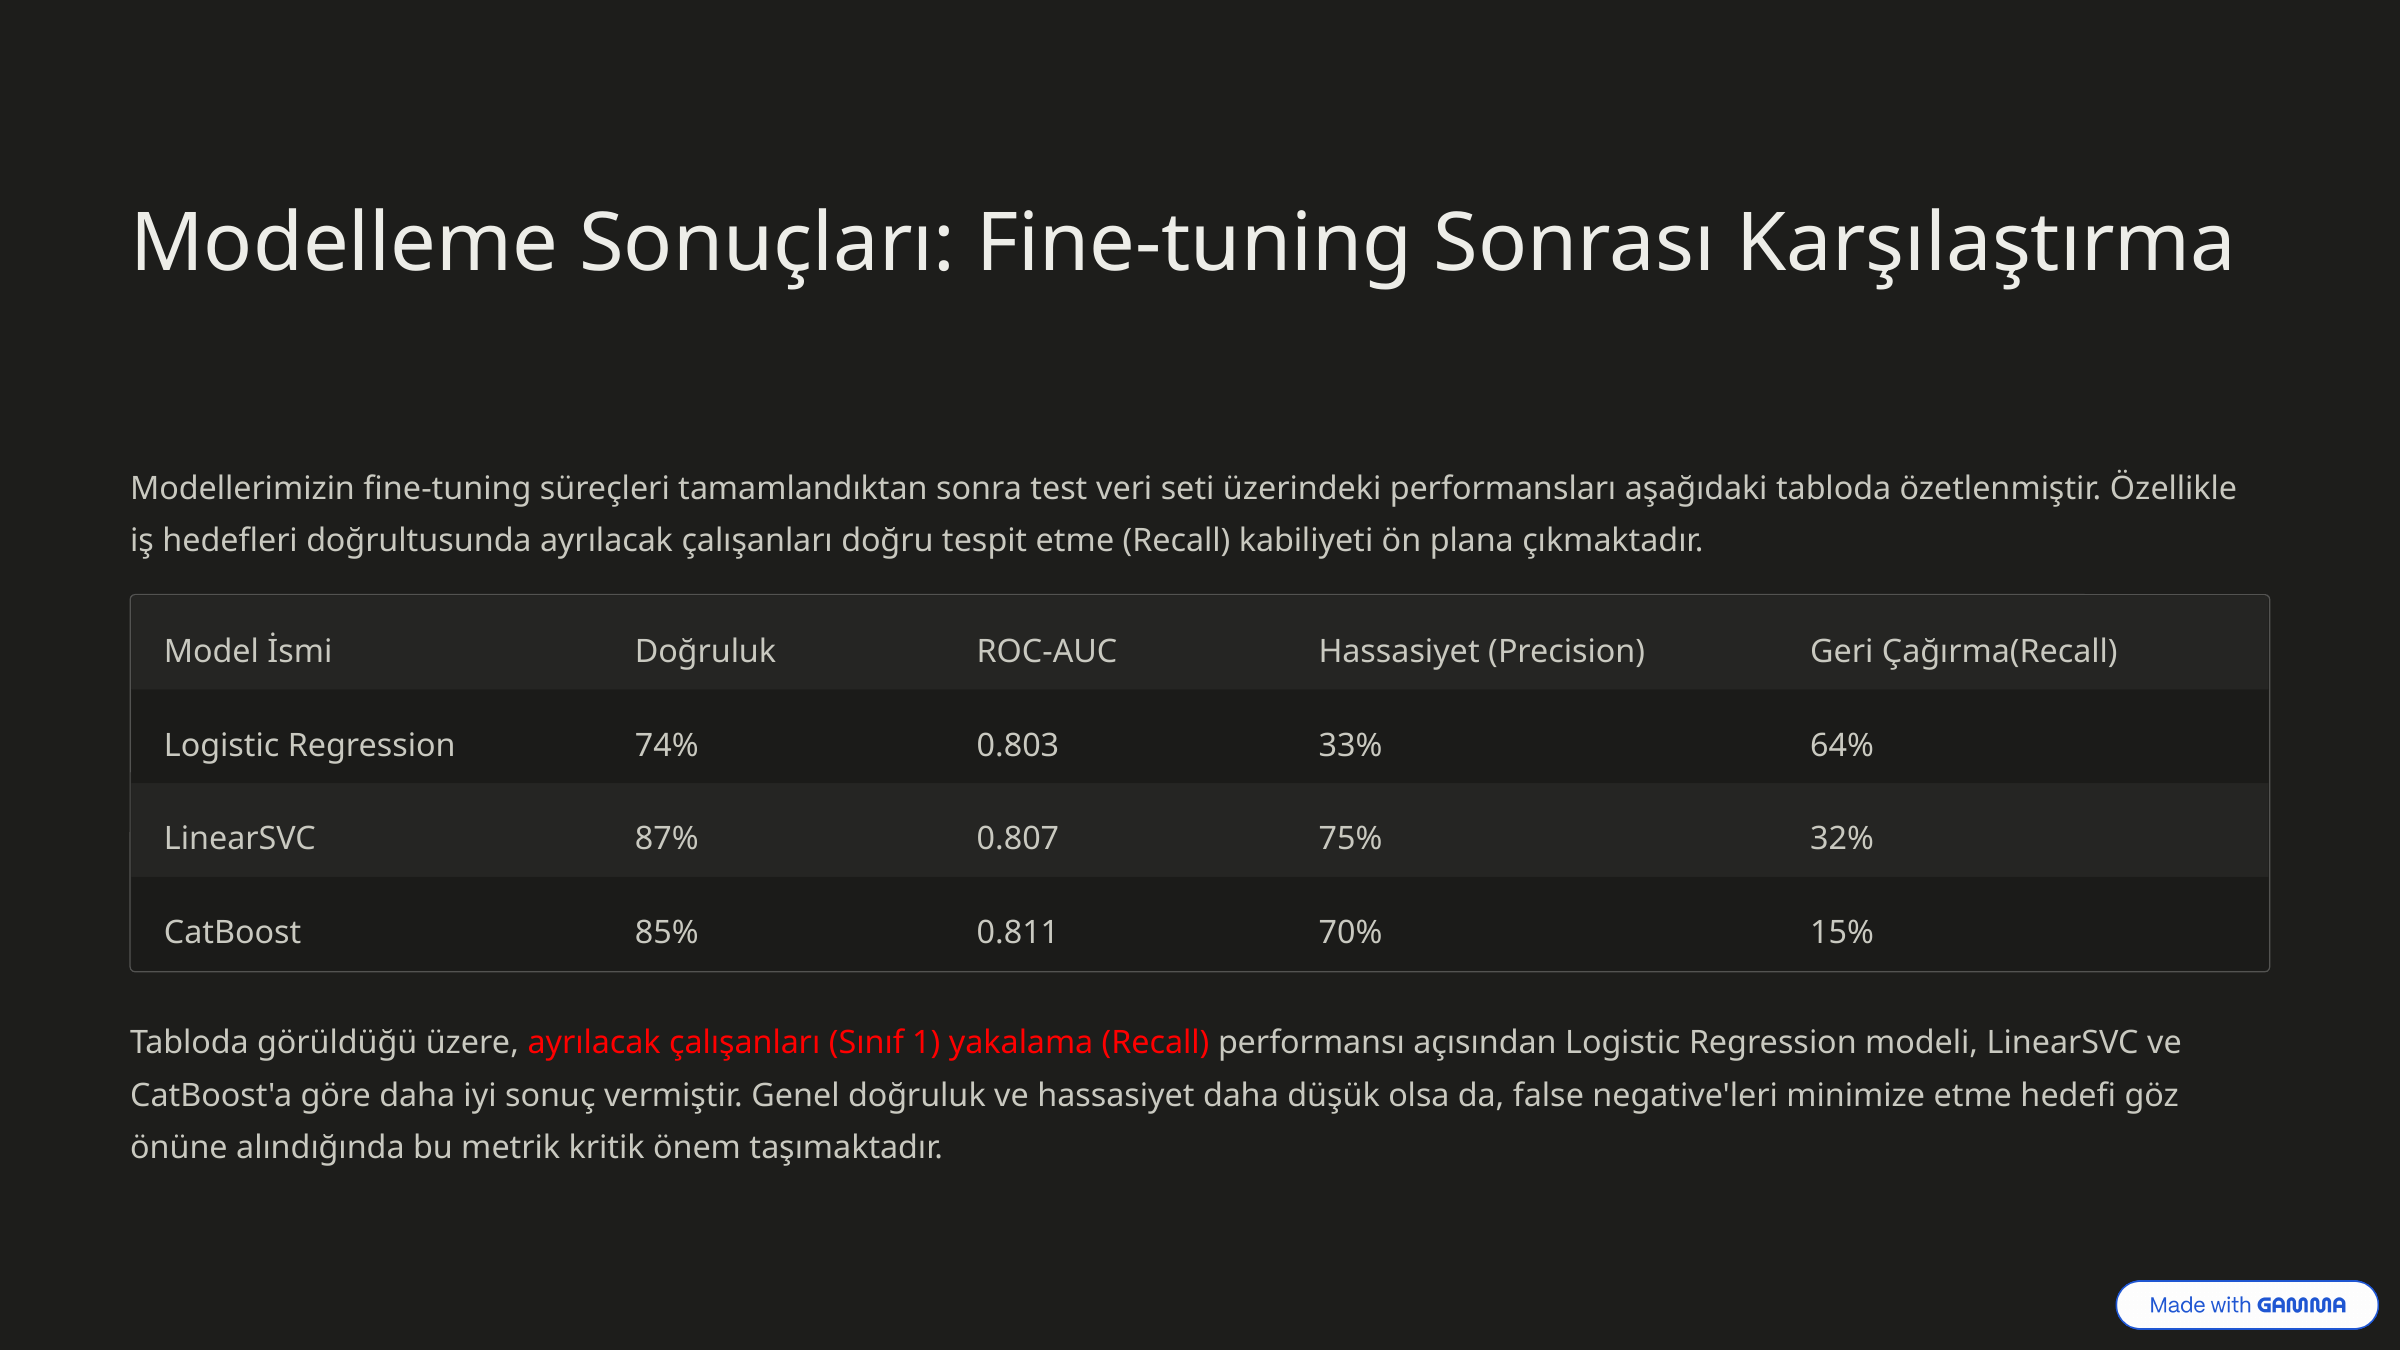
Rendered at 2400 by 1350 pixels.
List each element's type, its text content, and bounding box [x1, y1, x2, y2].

text_box LinearSVC [163, 803, 569, 856]
picture [2106, 1271, 2389, 1339]
text_box Logistic Regression [163, 710, 569, 763]
text_box 15% [1810, 897, 2236, 950]
text_box Hassasiyet (Precision) [1318, 616, 1744, 669]
text_box 74% [634, 710, 911, 763]
text_box [131, 783, 2269, 876]
text_box Model İsmi [163, 616, 569, 669]
text_box 0.803 [976, 710, 1253, 763]
text_box [131, 876, 2269, 971]
text_box 64% [1810, 710, 2236, 763]
text_box 70% [1318, 897, 1744, 950]
text_box 85% [634, 897, 911, 950]
text_box 75% [1318, 803, 1744, 856]
text_box 32% [1810, 803, 2236, 856]
text_box 33% [1318, 710, 1744, 763]
text_box [131, 689, 2269, 783]
text_box 87% [634, 803, 911, 856]
text_box Modelleme Sonuçları: Fine-tuning Sonrası Karşılaştırma [130, 185, 2270, 389]
text_box Doğruluk [634, 616, 911, 669]
text_box CatBoost [163, 897, 569, 950]
text_box Geri Çağırma(Recall) [1810, 616, 2236, 669]
text_box Modellerimizin fine-tuning süreçleri tamamlandıktan sonra test veri seti üzerindeki performansları aşağıdaki tabloda özetlenmiştir. Özellikle iş hedefleri doğrultusunda ayrılacak çalışanları doğru tespit etme (Recall) kabiliyeti ön plana çıkmaktadır. [130, 453, 2270, 558]
text_box 0.811 [976, 897, 1253, 950]
text_box Tabloda görüldüğü üzere, ayrılacak çalışanları (Sınıf 1) yakalama (Recall) performansı açısından Logistic Regression modeli, LinearSVC ve CatBoost'a göre daha iyi sonuç vermiştir. Genel doğruluk ve hassasiyet daha düşük olsa da, false negative'leri minimize etme hedefi göz önüne alındığında bu metrik kritik önem taşımaktadır. [130, 1008, 2270, 1165]
text_box ROC-AUC [976, 616, 1253, 669]
text_box [131, 595, 2269, 689]
text_box 0.807 [976, 803, 1253, 856]
